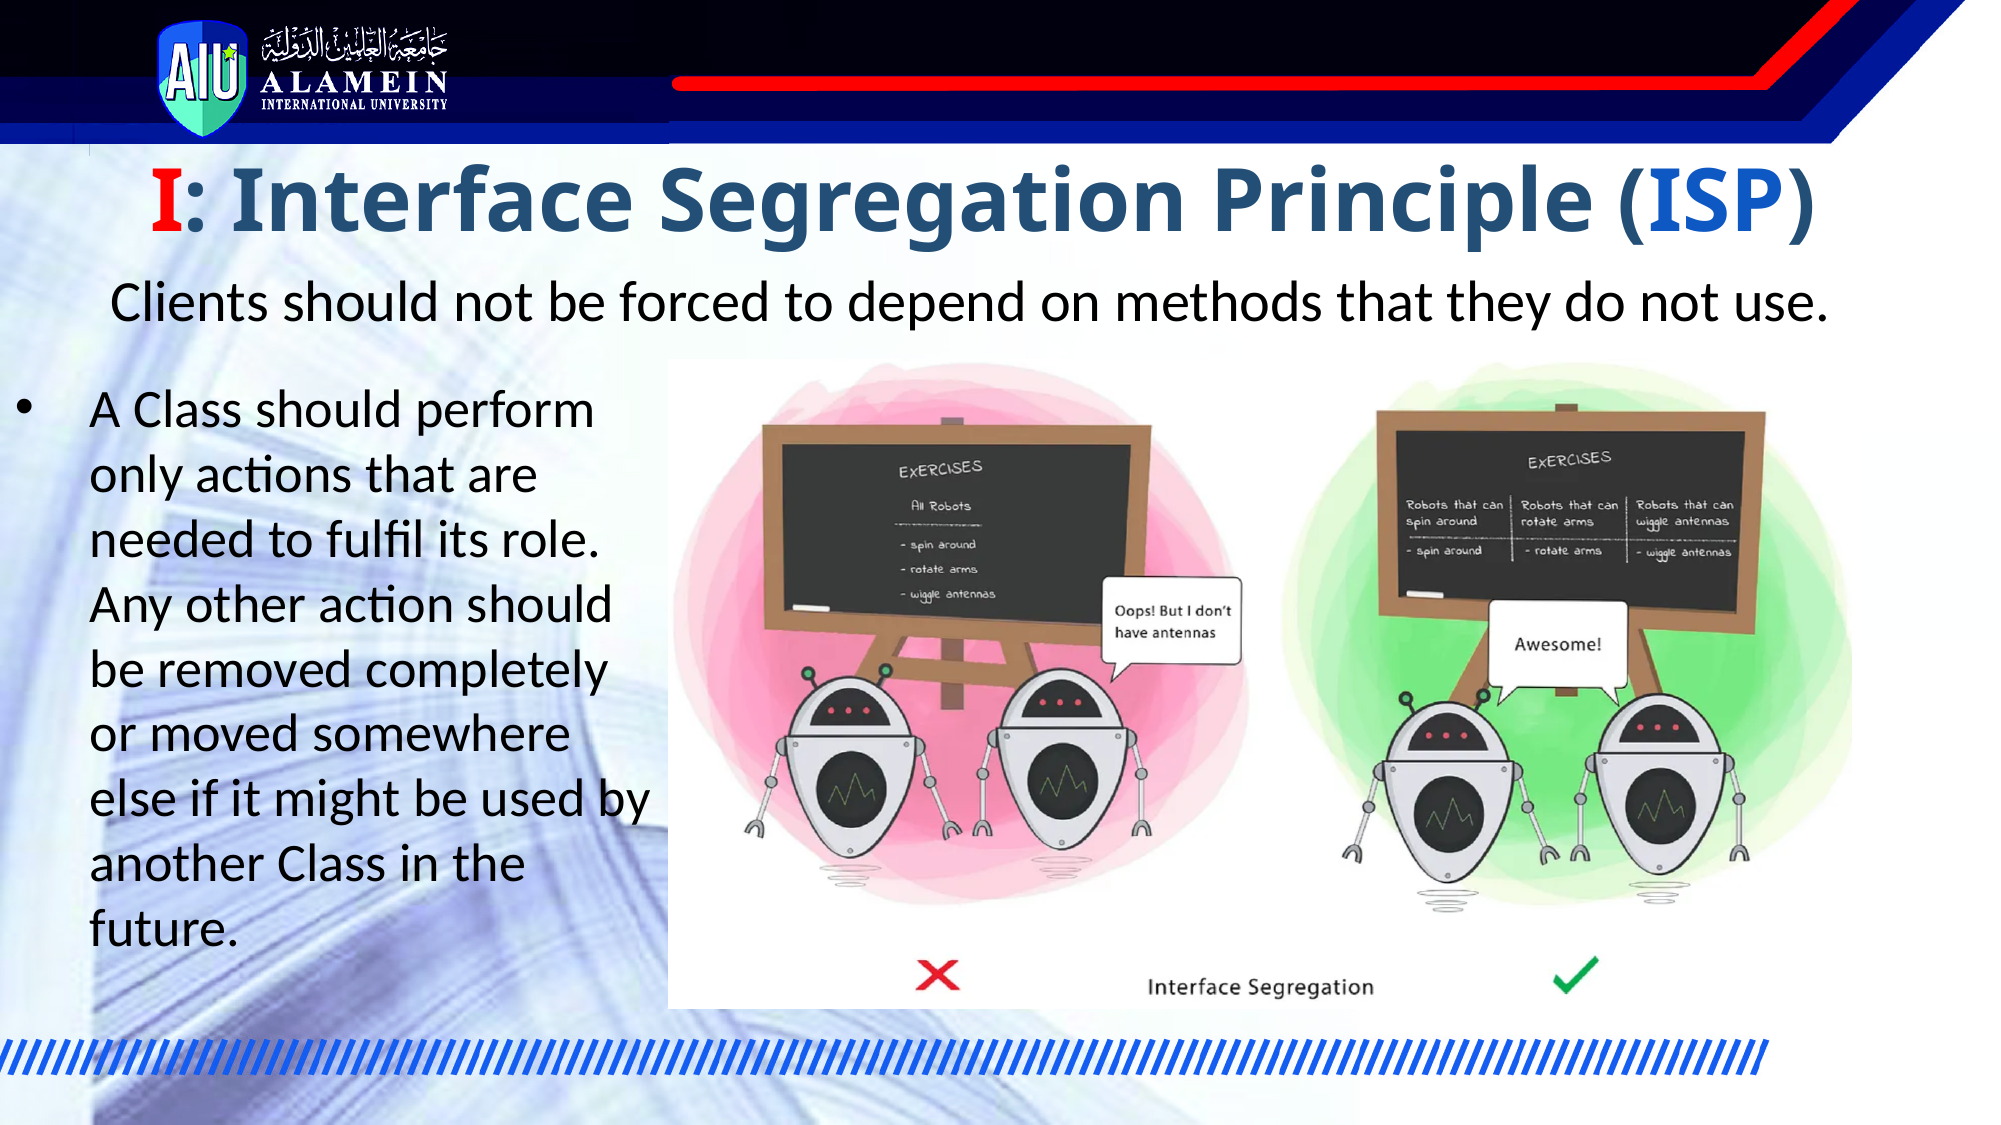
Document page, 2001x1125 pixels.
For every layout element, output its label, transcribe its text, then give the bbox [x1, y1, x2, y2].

picture [0, 0, 2000, 1125]
title I: Interface Segregation Principle (ISP) [135, 94, 1860, 263]
list Clients should not be forced to depend on methods that they do not use. [95, 263, 1900, 360]
text_box A Class should perform only actions that are needed to fulfil its role. Any other action should be removed completely or moved somewhere else if it might be used by another Class in the future. [0, 365, 668, 965]
